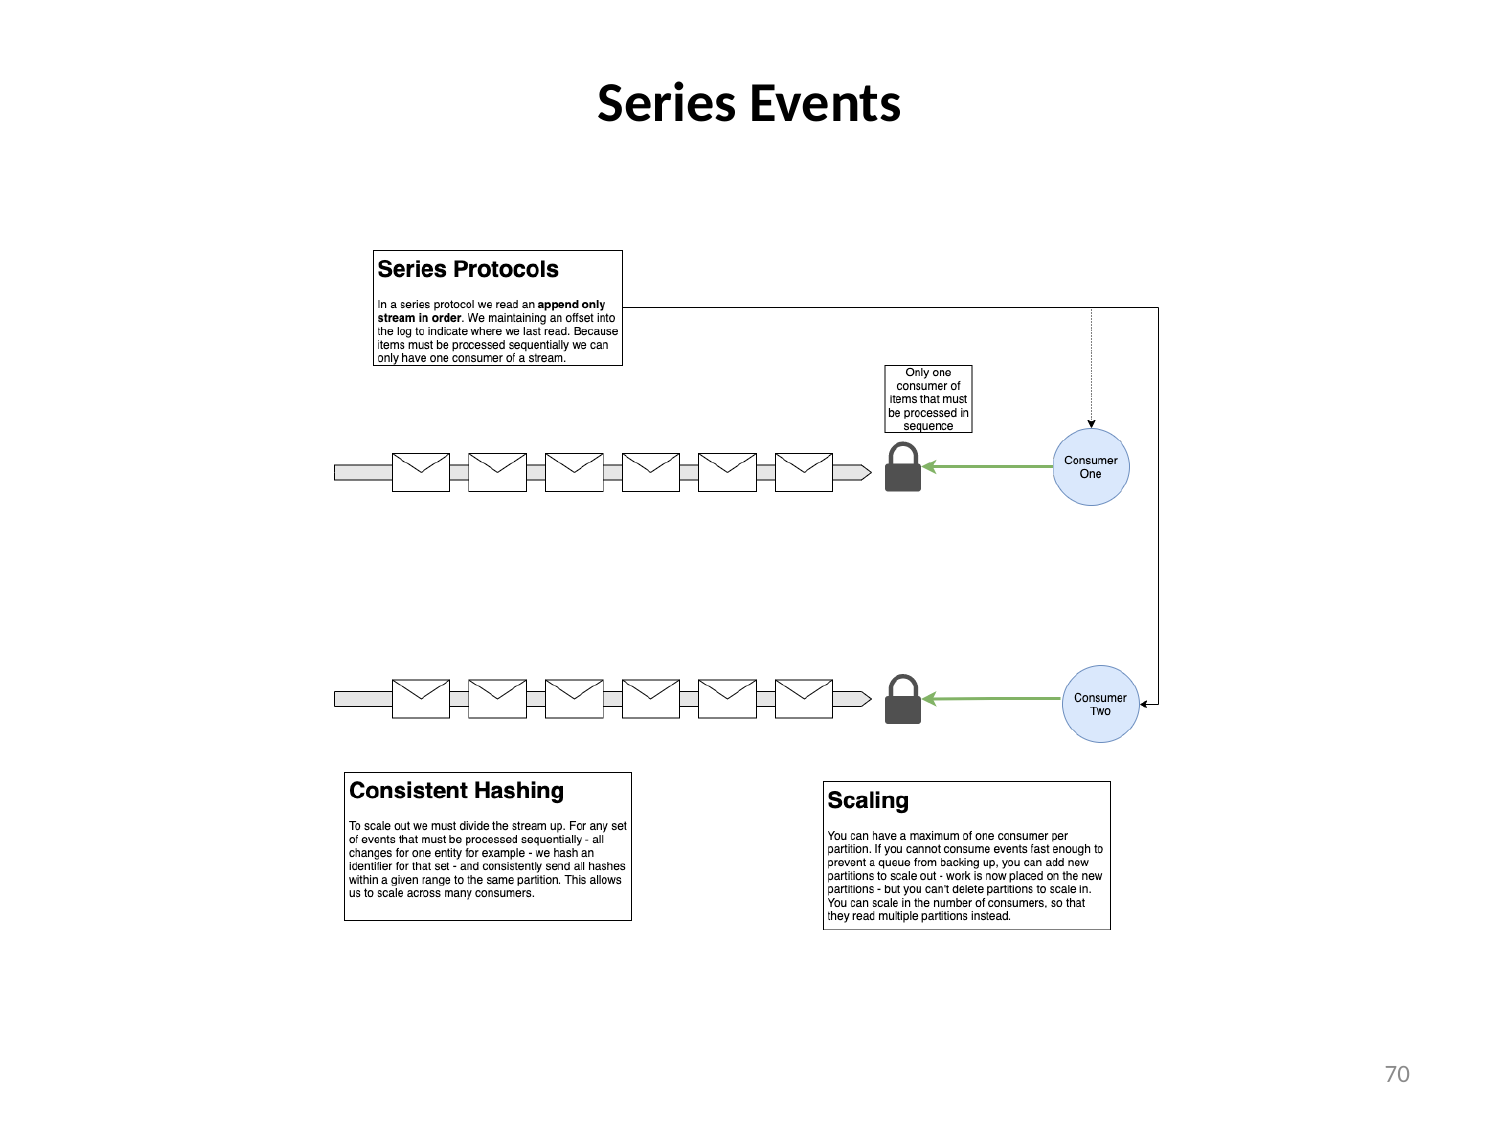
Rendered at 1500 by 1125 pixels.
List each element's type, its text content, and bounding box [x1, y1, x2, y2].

picture [334, 239, 1166, 930]
slide_number 70 [1074, 1042, 1425, 1103]
text_box Series Events [470, 57, 1030, 141]
